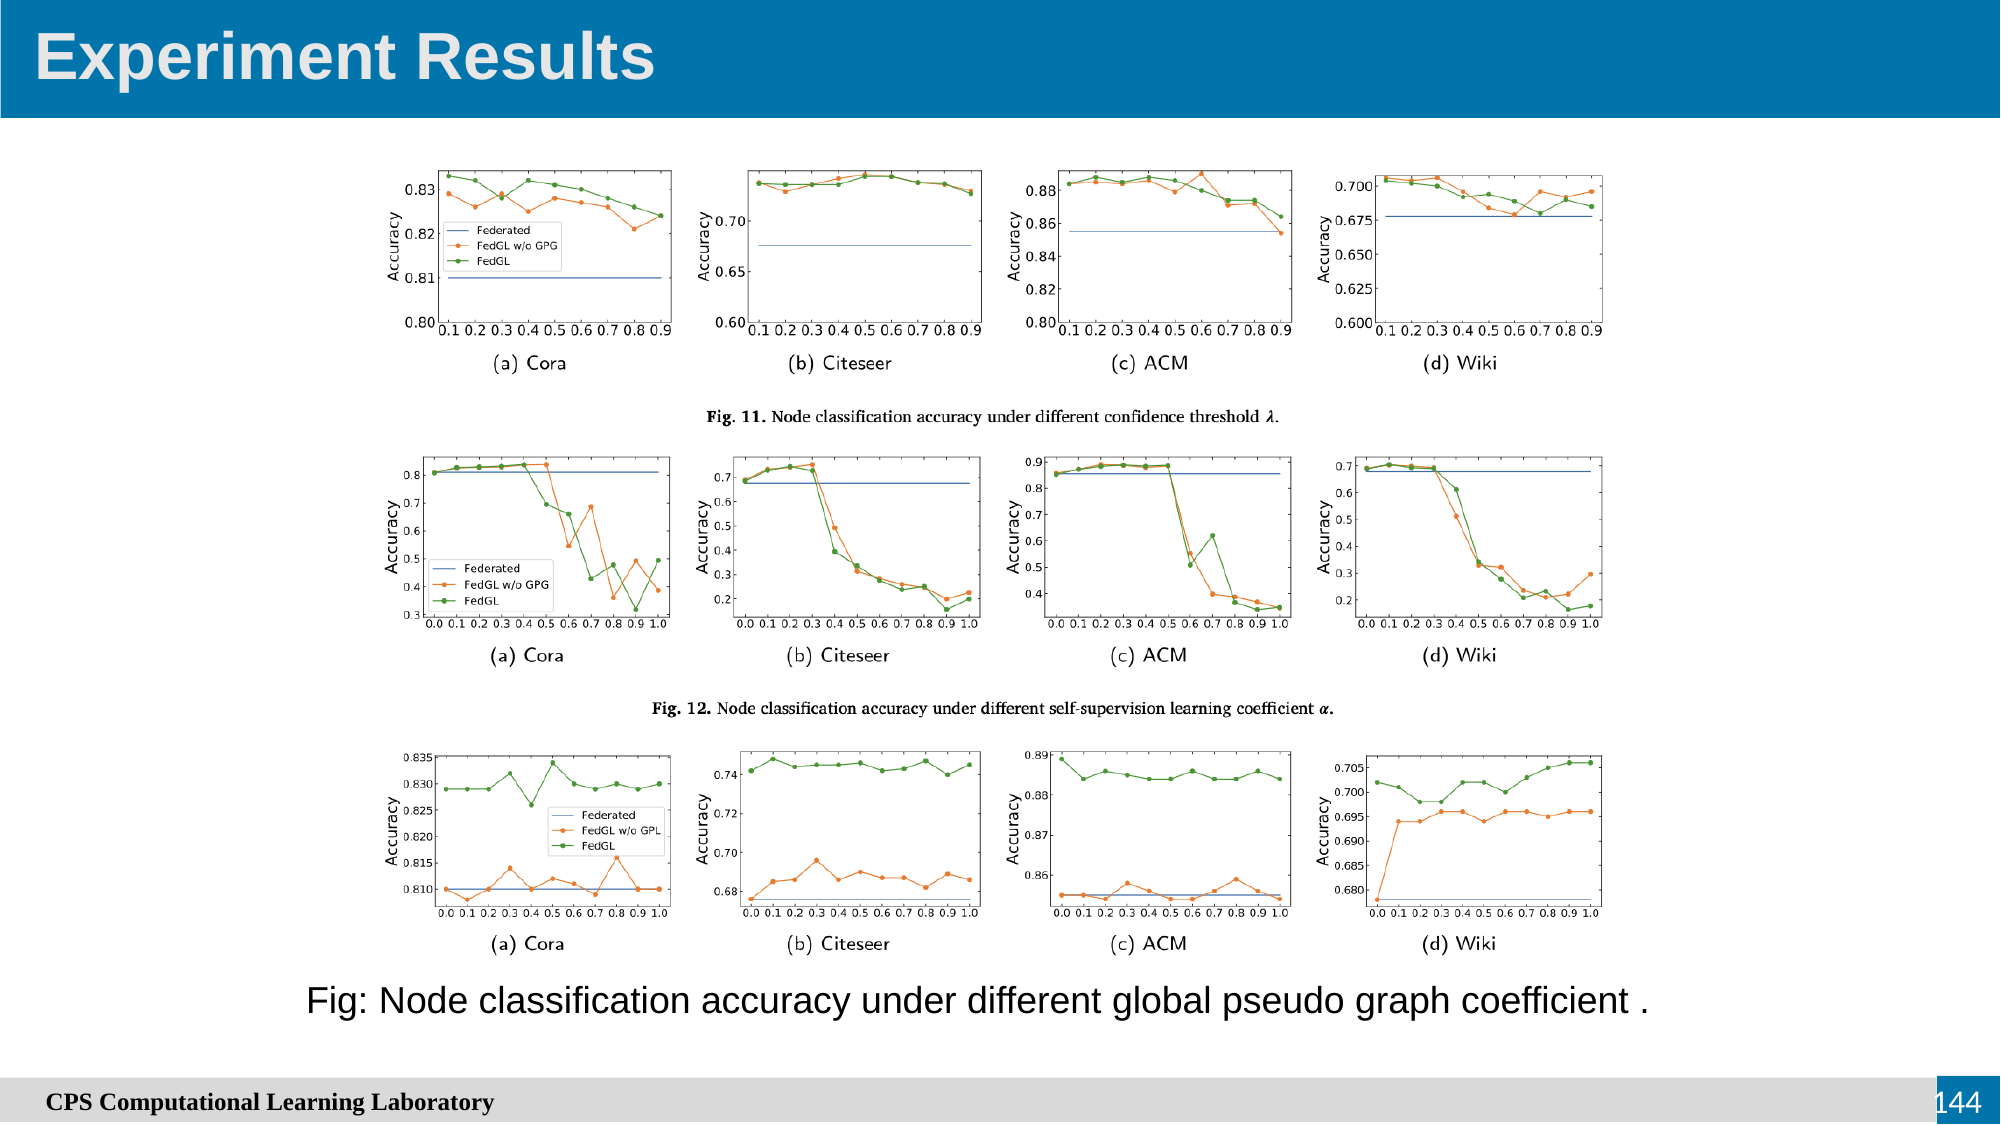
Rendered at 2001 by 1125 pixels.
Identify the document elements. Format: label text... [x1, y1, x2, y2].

text_box 144 [1903, 1070, 1997, 1074]
text_box [0, 0, 2000, 119]
text_box Experiment Results [19, 5, 826, 100]
picture [369, 161, 1645, 963]
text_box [0, 1074, 2000, 1125]
